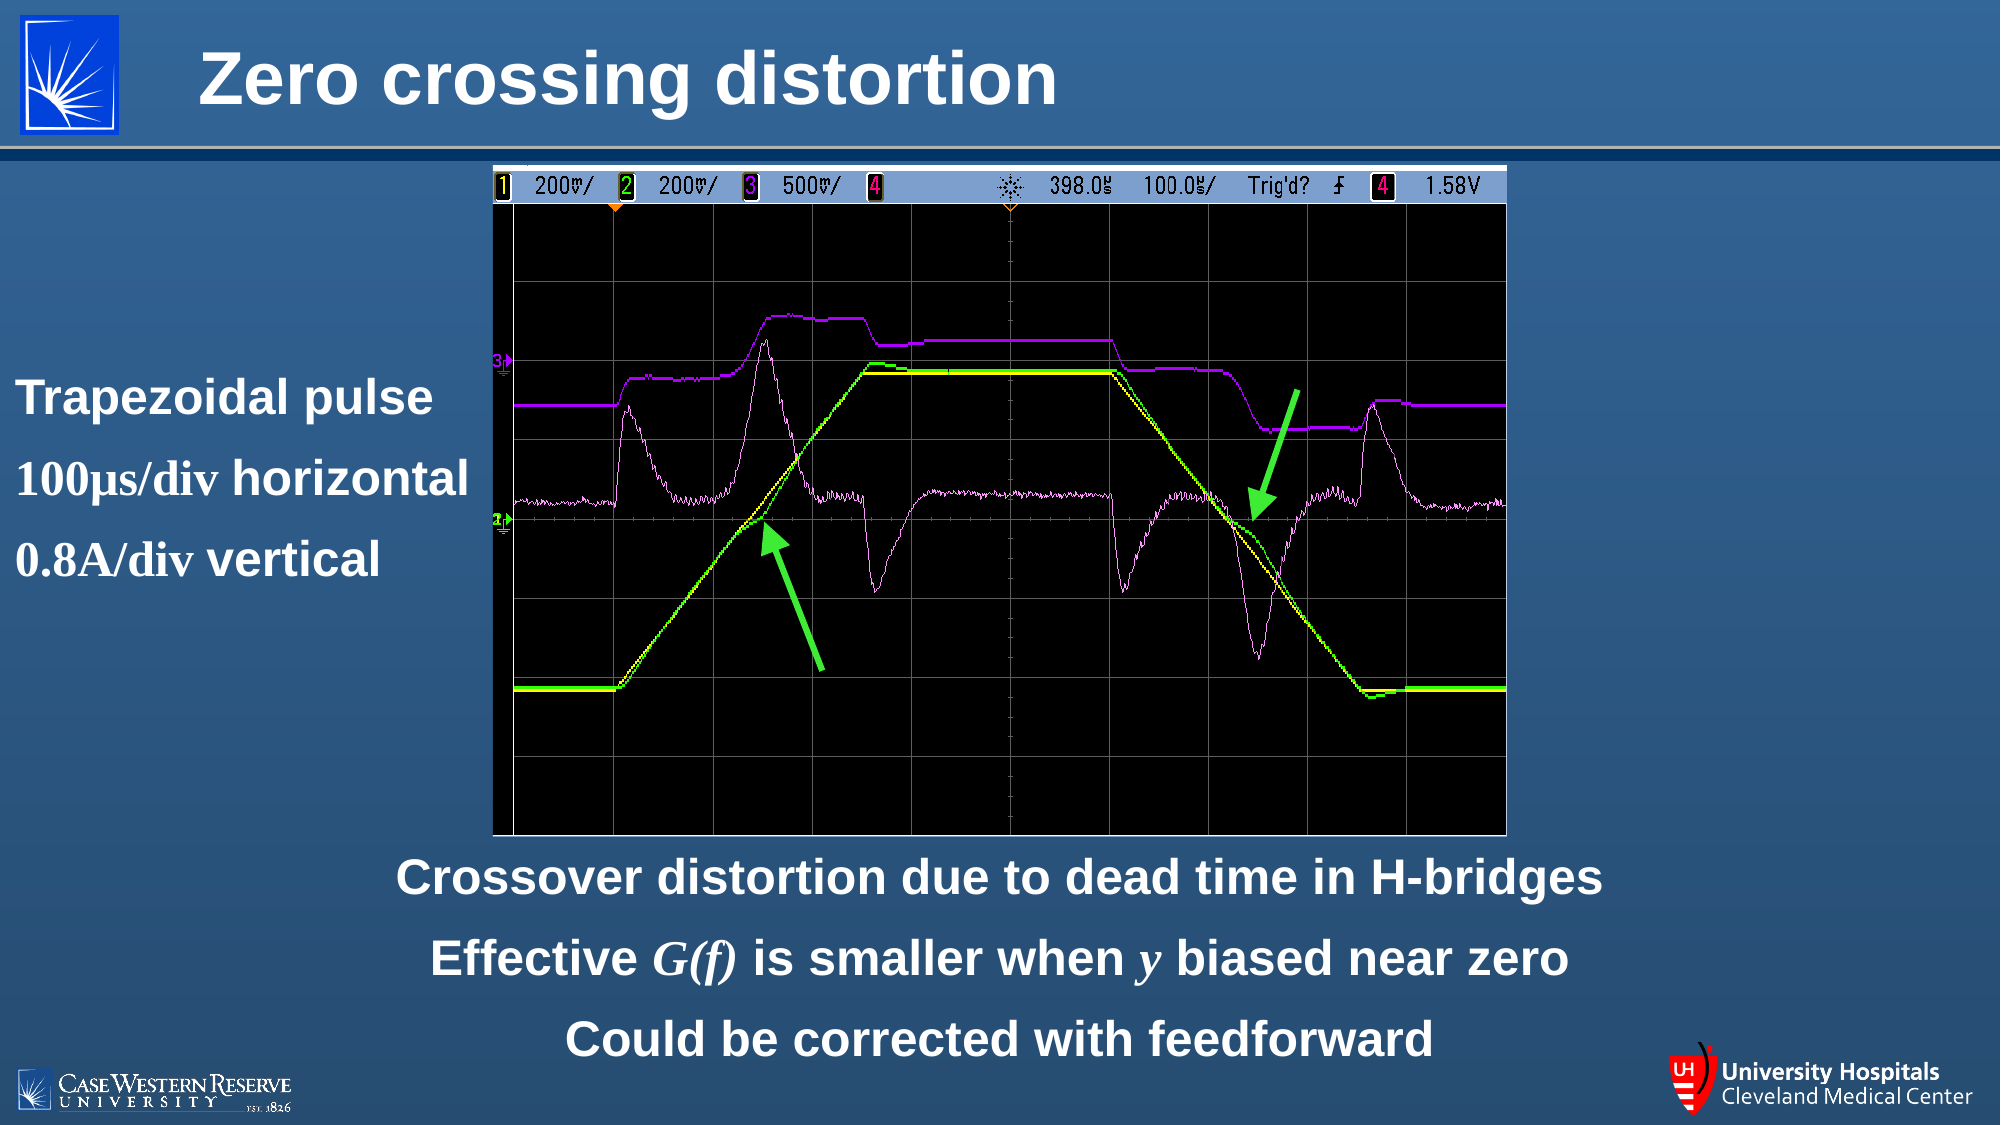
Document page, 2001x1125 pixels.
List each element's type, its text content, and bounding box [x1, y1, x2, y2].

title Zero crossing distortion [183, 0, 2000, 150]
text_box Trapezoidal pulse 100µs/div horizontal 0.8A/div vertical [0, 357, 487, 594]
picture [16, 1067, 291, 1112]
picture [1668, 1041, 2000, 1125]
picture [492, 164, 1508, 838]
text_box Crossover distortion due to dead time in H-bridges Effective G(f) is smaller when y biased near zero Could be corrected with feedforward [302, 836, 1698, 1074]
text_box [1252, 389, 1298, 522]
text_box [763, 521, 823, 671]
picture [20, 15, 119, 135]
